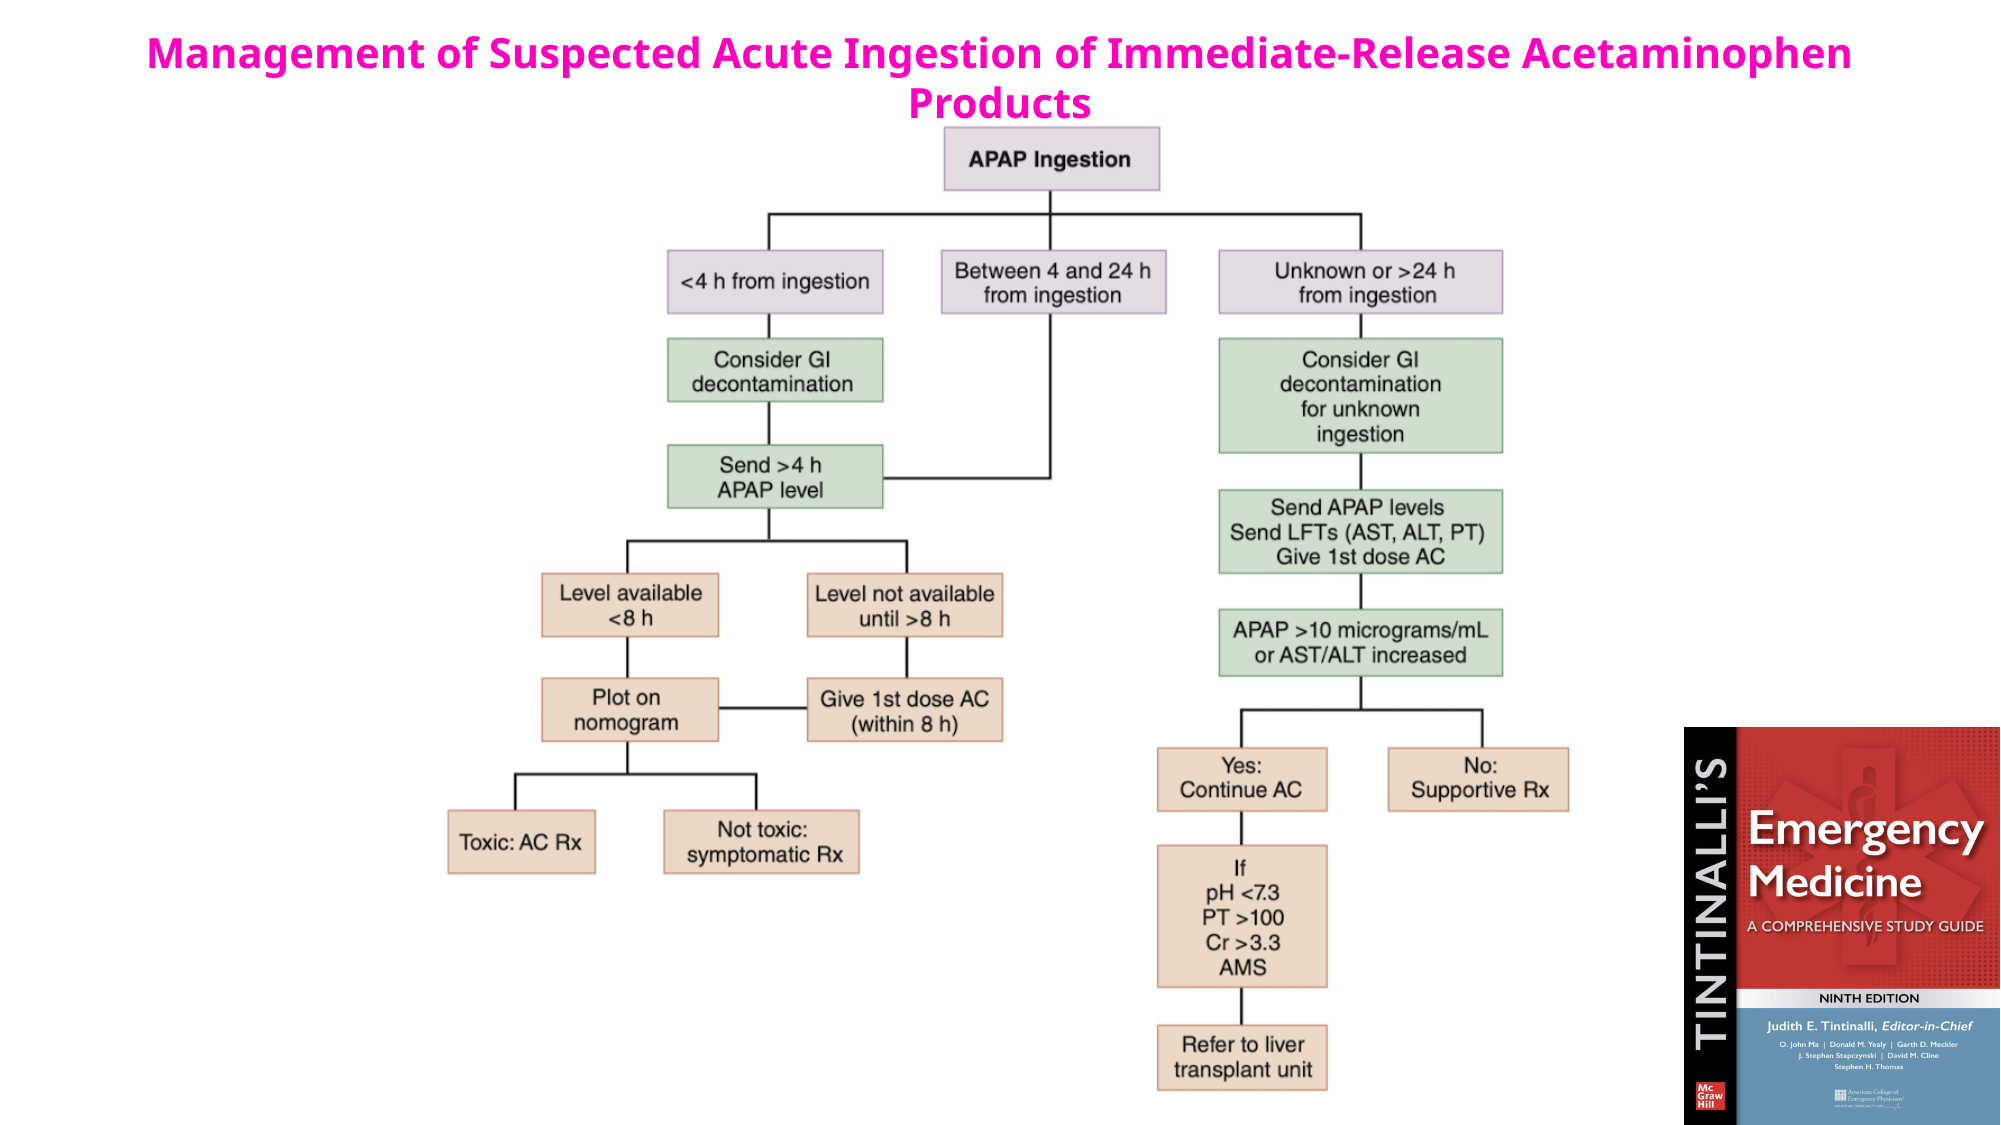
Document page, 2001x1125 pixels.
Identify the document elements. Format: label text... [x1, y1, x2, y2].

picture [396, 76, 1604, 1101]
text_box Management of Suspected Acute Ingestion of Immediate-Release Acetaminophen Products [77, 19, 1923, 135]
picture [1684, 727, 2000, 1125]
